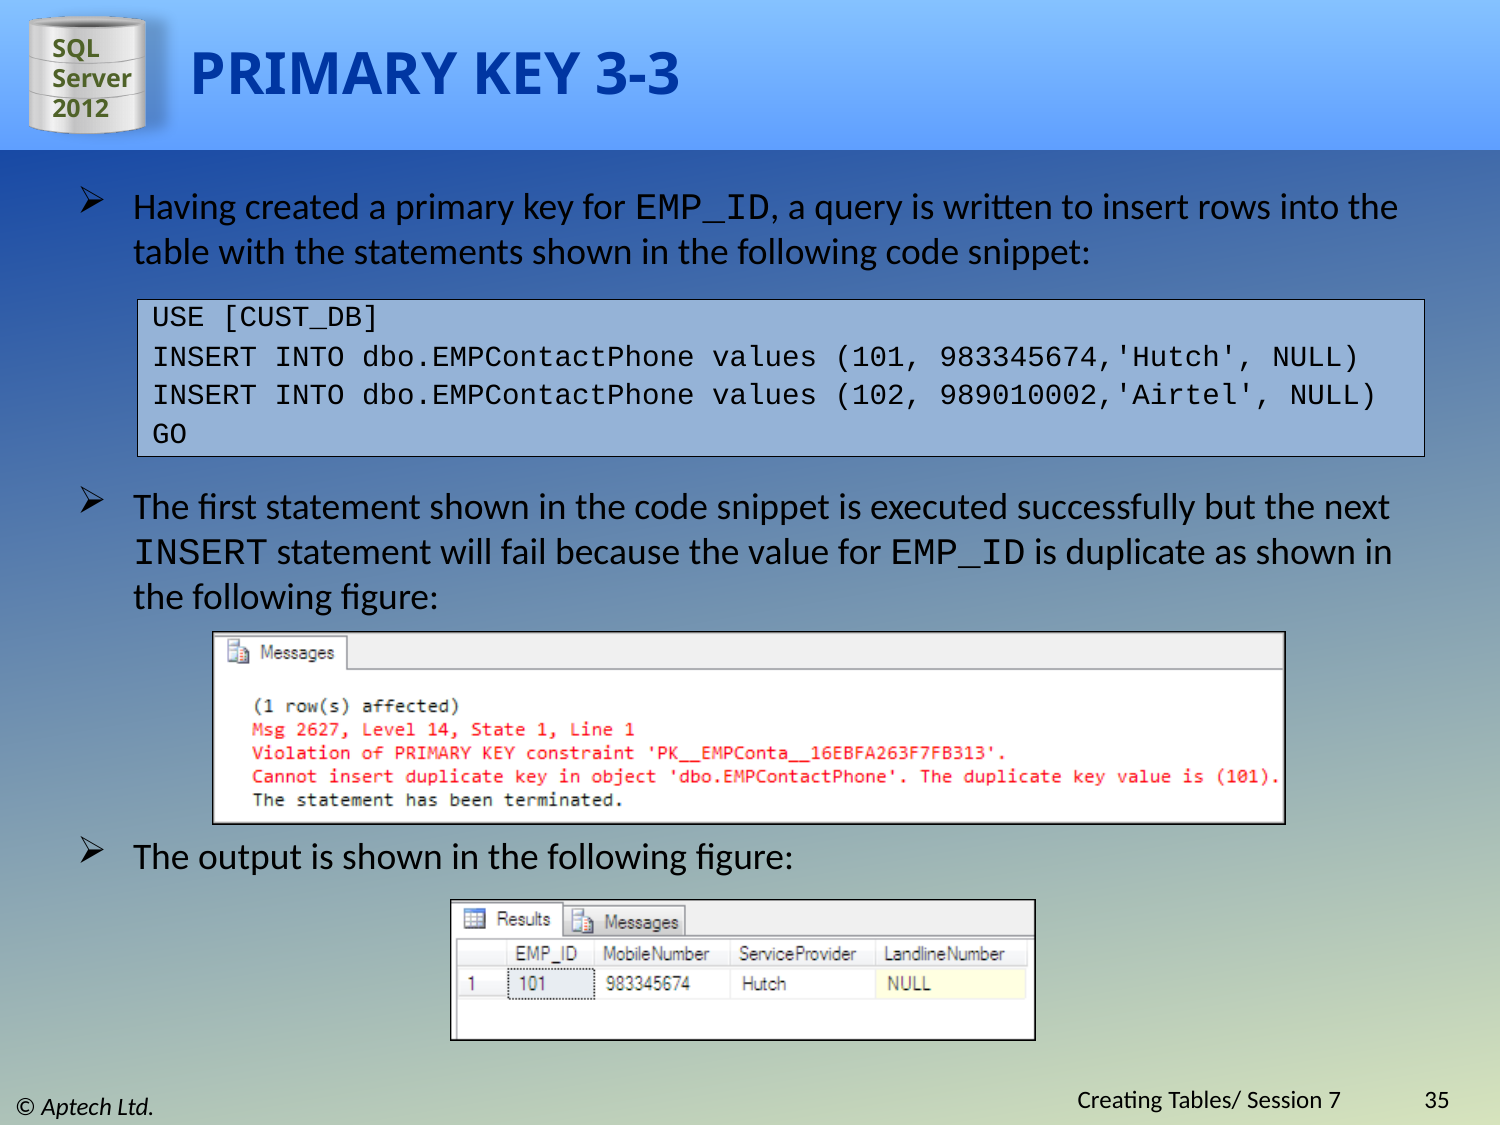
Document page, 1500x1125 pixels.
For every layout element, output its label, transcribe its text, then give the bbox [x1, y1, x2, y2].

footer Creating Tables/ Session 7 [375, 1084, 1363, 1113]
title PRIMARY KEY 3-3 [174, 37, 1426, 106]
slide_number 35 [1363, 1084, 1465, 1113]
text_box USE [CUST_DB] INSERT INTO dbo.EMPContactPhone values (101, 983345674,'Hutch', NULL) INSERT INTO dbo.EMPContactPhone values (102, 989010002,'Airtel', NULL) GO [137, 299, 1425, 457]
text_box The first statement shown in the code snippet is executed successfully but the next INSERT statement will fail because the value for EMP_ID is duplicate as shown in the following figure: [62, 474, 1438, 625]
picture [449, 899, 1037, 1041]
text_box Having created a primary key for EMP_ID, a query is written to insert rows into the table with the statements shown in the following code snippet: [62, 174, 1438, 280]
picture [212, 630, 1287, 826]
picture [24, 0, 150, 150]
text_box The output is shown in the following figure: [62, 824, 1438, 885]
